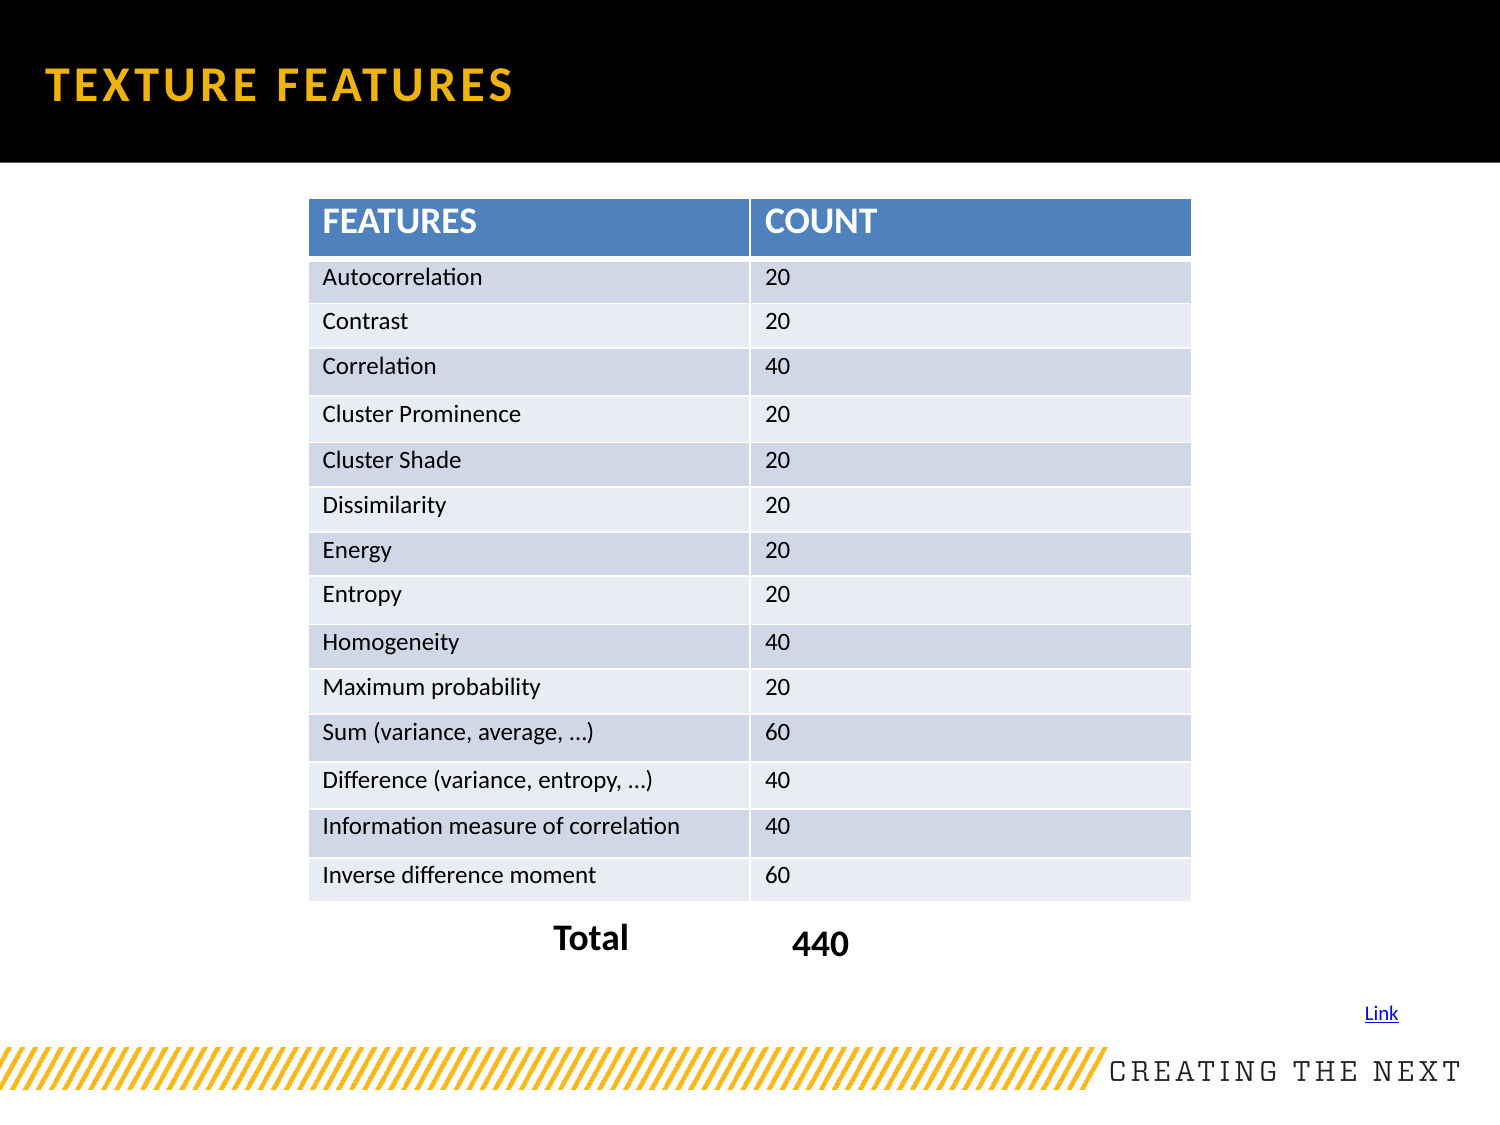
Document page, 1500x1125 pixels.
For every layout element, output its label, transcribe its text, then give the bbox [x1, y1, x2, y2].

table_cell Dissimilarity [309, 488, 749, 531]
table_cell Sum (variance, average, …) [309, 715, 749, 761]
table_cell Cluster Prominence [309, 397, 749, 442]
table_cell Correlation [309, 349, 749, 395]
table_cell Maximum probability [309, 670, 749, 713]
text_box 440 [777, 911, 883, 971]
table_cell Entropy [309, 577, 749, 624]
table_header FEATURES [309, 199, 749, 256]
table_cell 40 [751, 349, 1191, 395]
table_cell Energy [309, 533, 749, 575]
table_cell 20 [751, 670, 1191, 713]
table_cell 20 [751, 577, 1191, 624]
text_box Link [1350, 992, 1447, 1032]
table_cell 40 [751, 763, 1191, 808]
table_cell Inverse difference moment [309, 859, 749, 901]
table_cell Information measure of correlation [309, 810, 749, 857]
table_cell 20 [751, 304, 1191, 347]
table_cell 20 [751, 262, 1191, 303]
table_cell Contrast [309, 304, 749, 347]
table_cell 20 [751, 443, 1191, 486]
table_cell Autocorrelation [309, 262, 749, 303]
table_cell Cluster Shade [309, 443, 749, 486]
title TEXTURE FEATURES [0, 0, 1500, 163]
table_cell 40 [751, 625, 1191, 668]
text_box Totall [538, 905, 679, 966]
table_cell 20 [751, 397, 1191, 442]
table_cell 60 [751, 715, 1191, 761]
table_cell 20 [751, 488, 1191, 531]
table_header COUNT [751, 199, 1191, 256]
table_cell Difference (variance, entropy, …) [309, 763, 749, 808]
table_cell 60 [751, 859, 1191, 901]
table_cell Homogeneity [309, 625, 749, 668]
table_cell 40 [751, 810, 1191, 857]
table_cell 20 [751, 533, 1191, 575]
